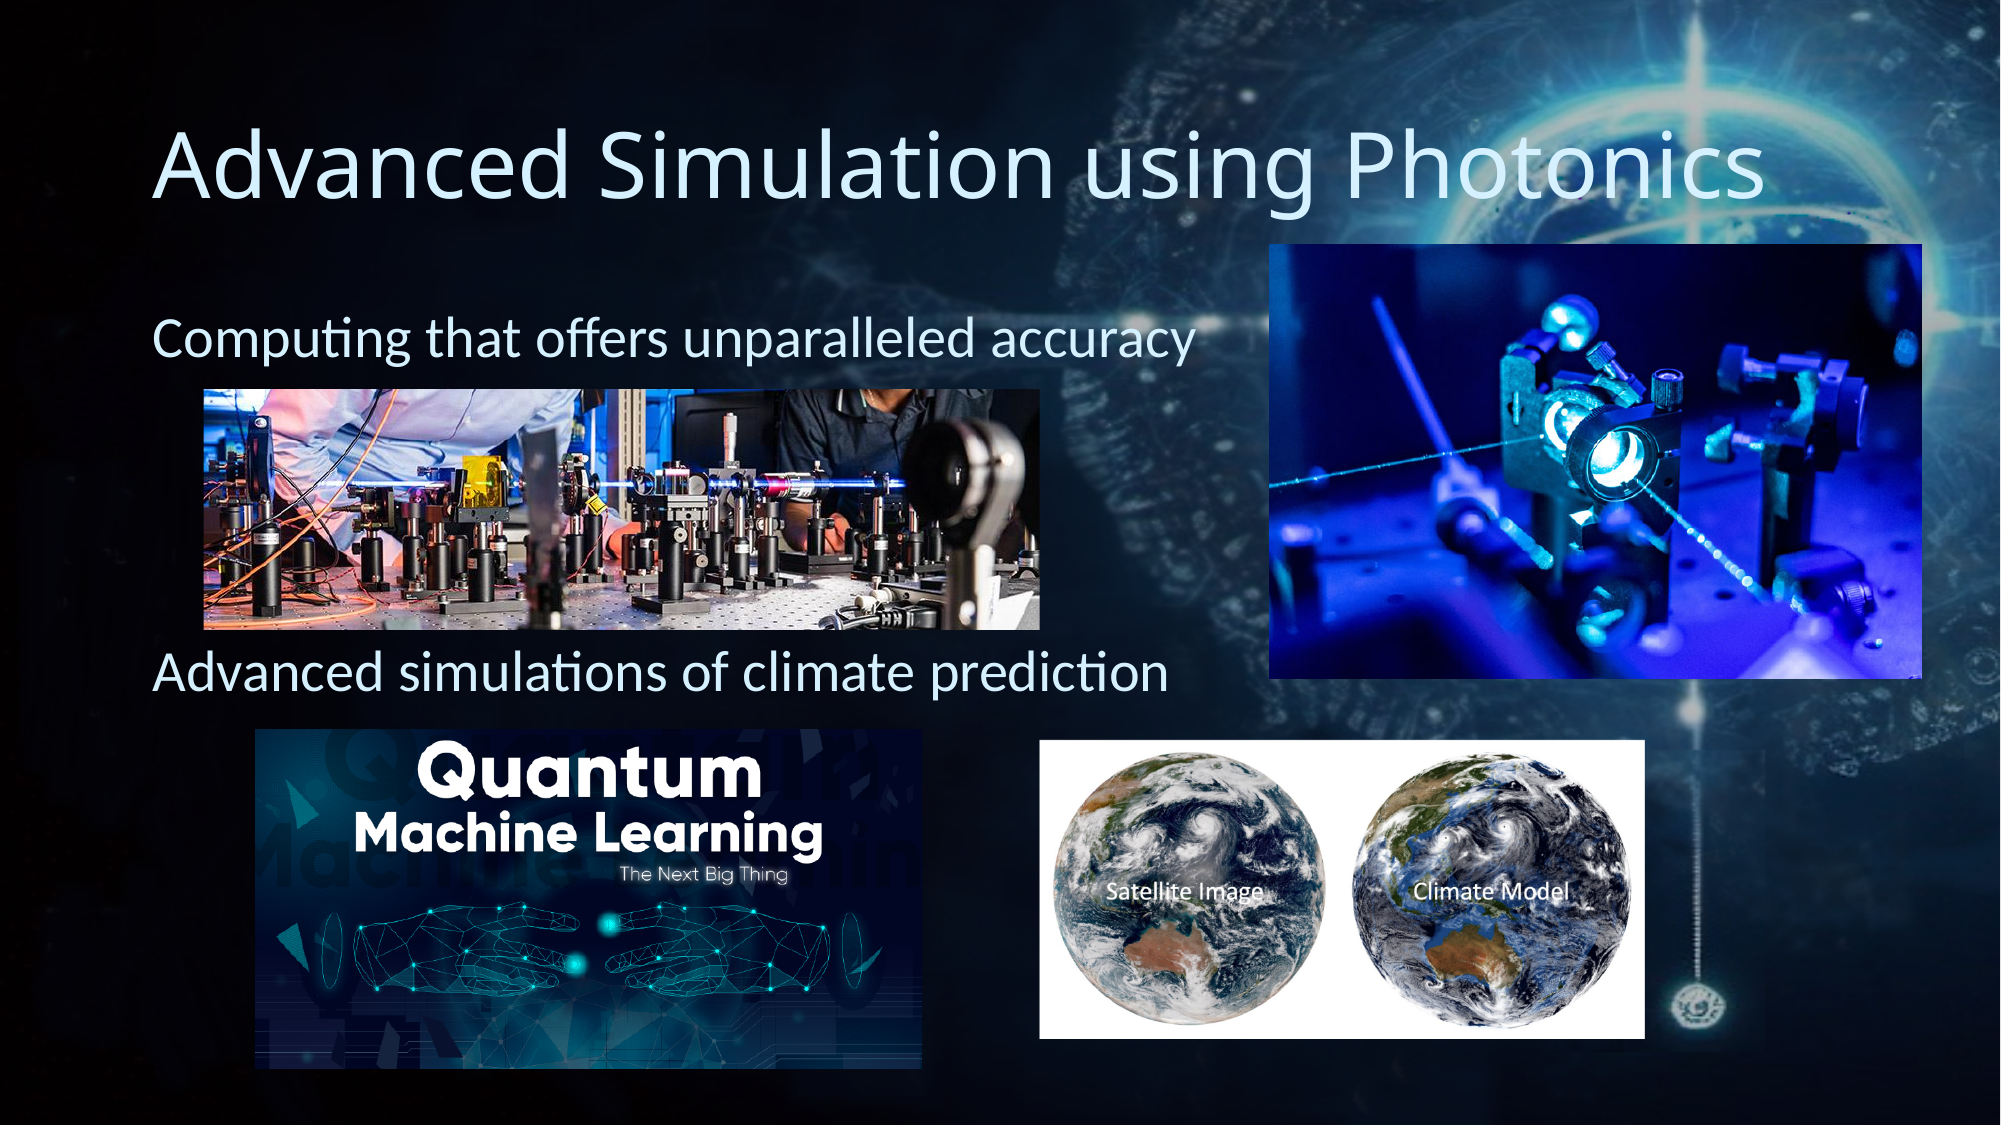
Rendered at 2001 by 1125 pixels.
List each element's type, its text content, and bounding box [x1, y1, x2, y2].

title Advanced Simulation using Photonics [137, 59, 1863, 278]
list Computing that offers unparalleled accuracy Advanced simulations of climate prediction [137, 299, 1863, 1014]
picture [0, 0, 2001, 1125]
